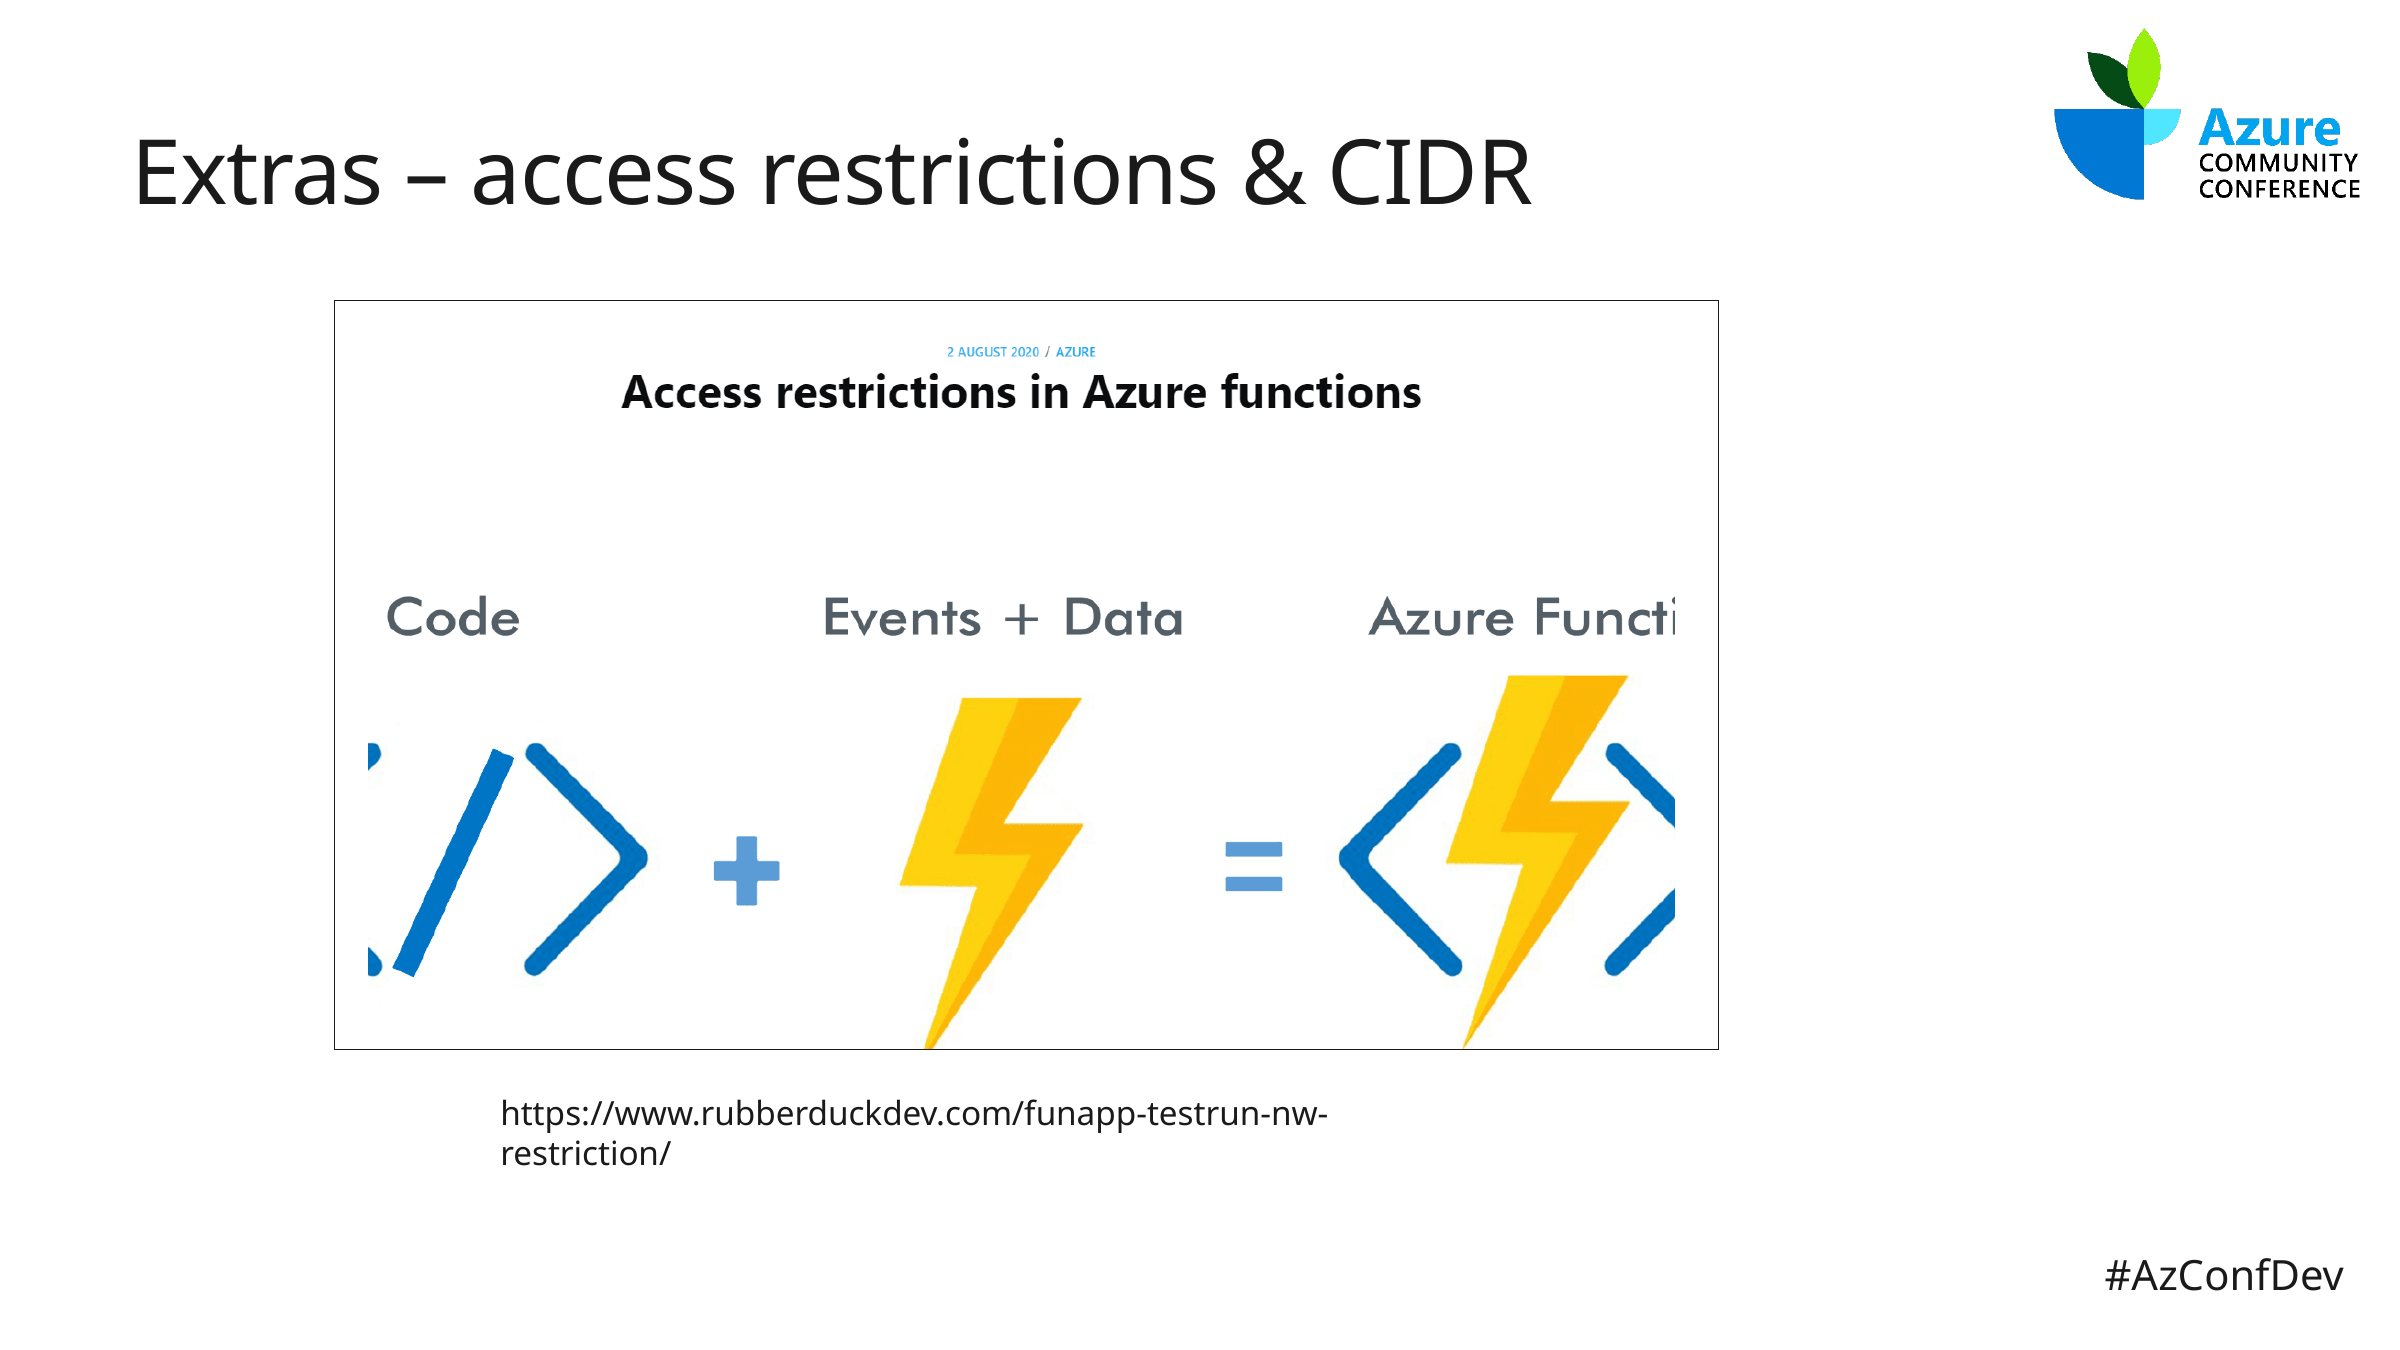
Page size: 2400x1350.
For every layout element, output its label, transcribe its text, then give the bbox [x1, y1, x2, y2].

picture [2052, 19, 2370, 208]
title Extras – access restrictions & CIDR [131, 27, 1557, 224]
picture [334, 300, 1719, 1050]
text_box https://www.rubberduckdev.com/funapp-testrun-nw-restriction/ [485, 1085, 1478, 1180]
